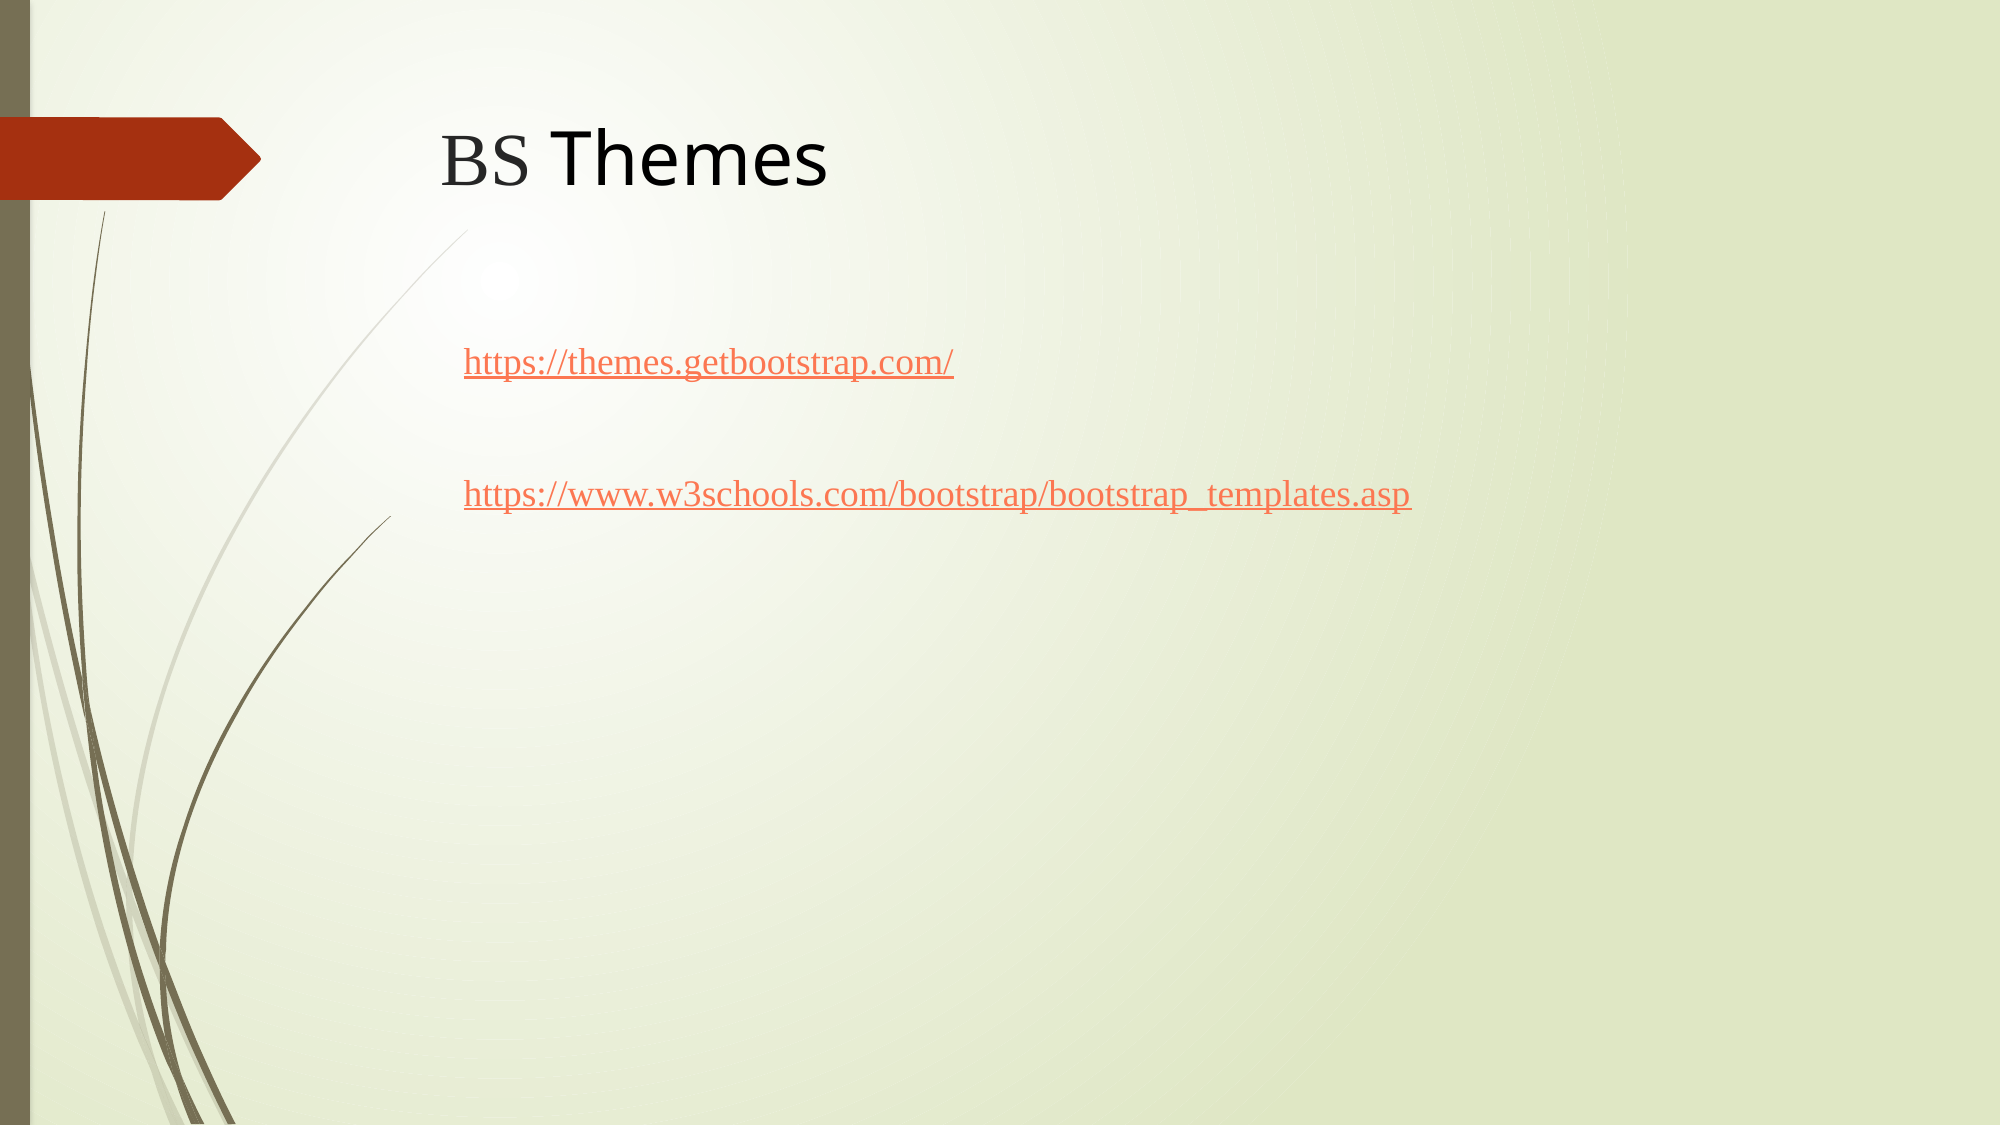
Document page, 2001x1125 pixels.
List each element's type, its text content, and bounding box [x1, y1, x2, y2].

title BS Themes [425, 102, 1888, 313]
list https://themes.getbootstrap.com/ https://www.w3schools.com/bootstrap/bootstrap_templates.asp [448, 329, 1911, 950]
